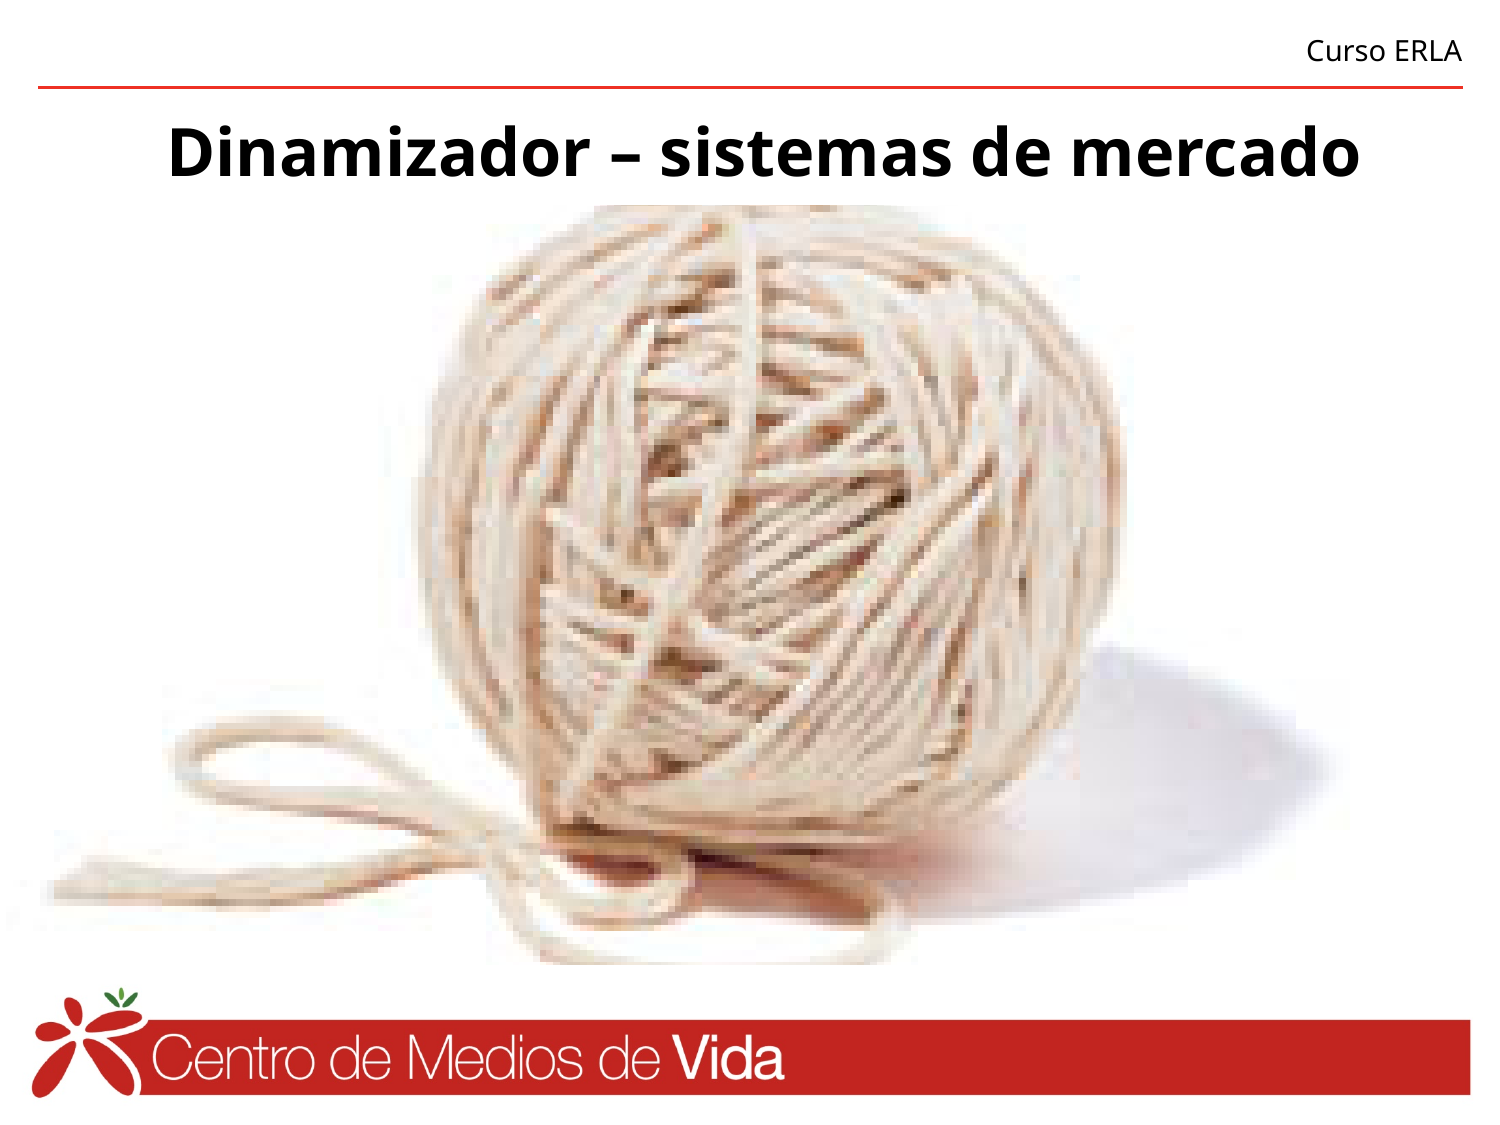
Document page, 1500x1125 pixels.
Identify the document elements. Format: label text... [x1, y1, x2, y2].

title Dinamizador – sistemas de mercado [75, 56, 1455, 244]
picture [0, 204, 1351, 965]
picture [0, 973, 1500, 1125]
